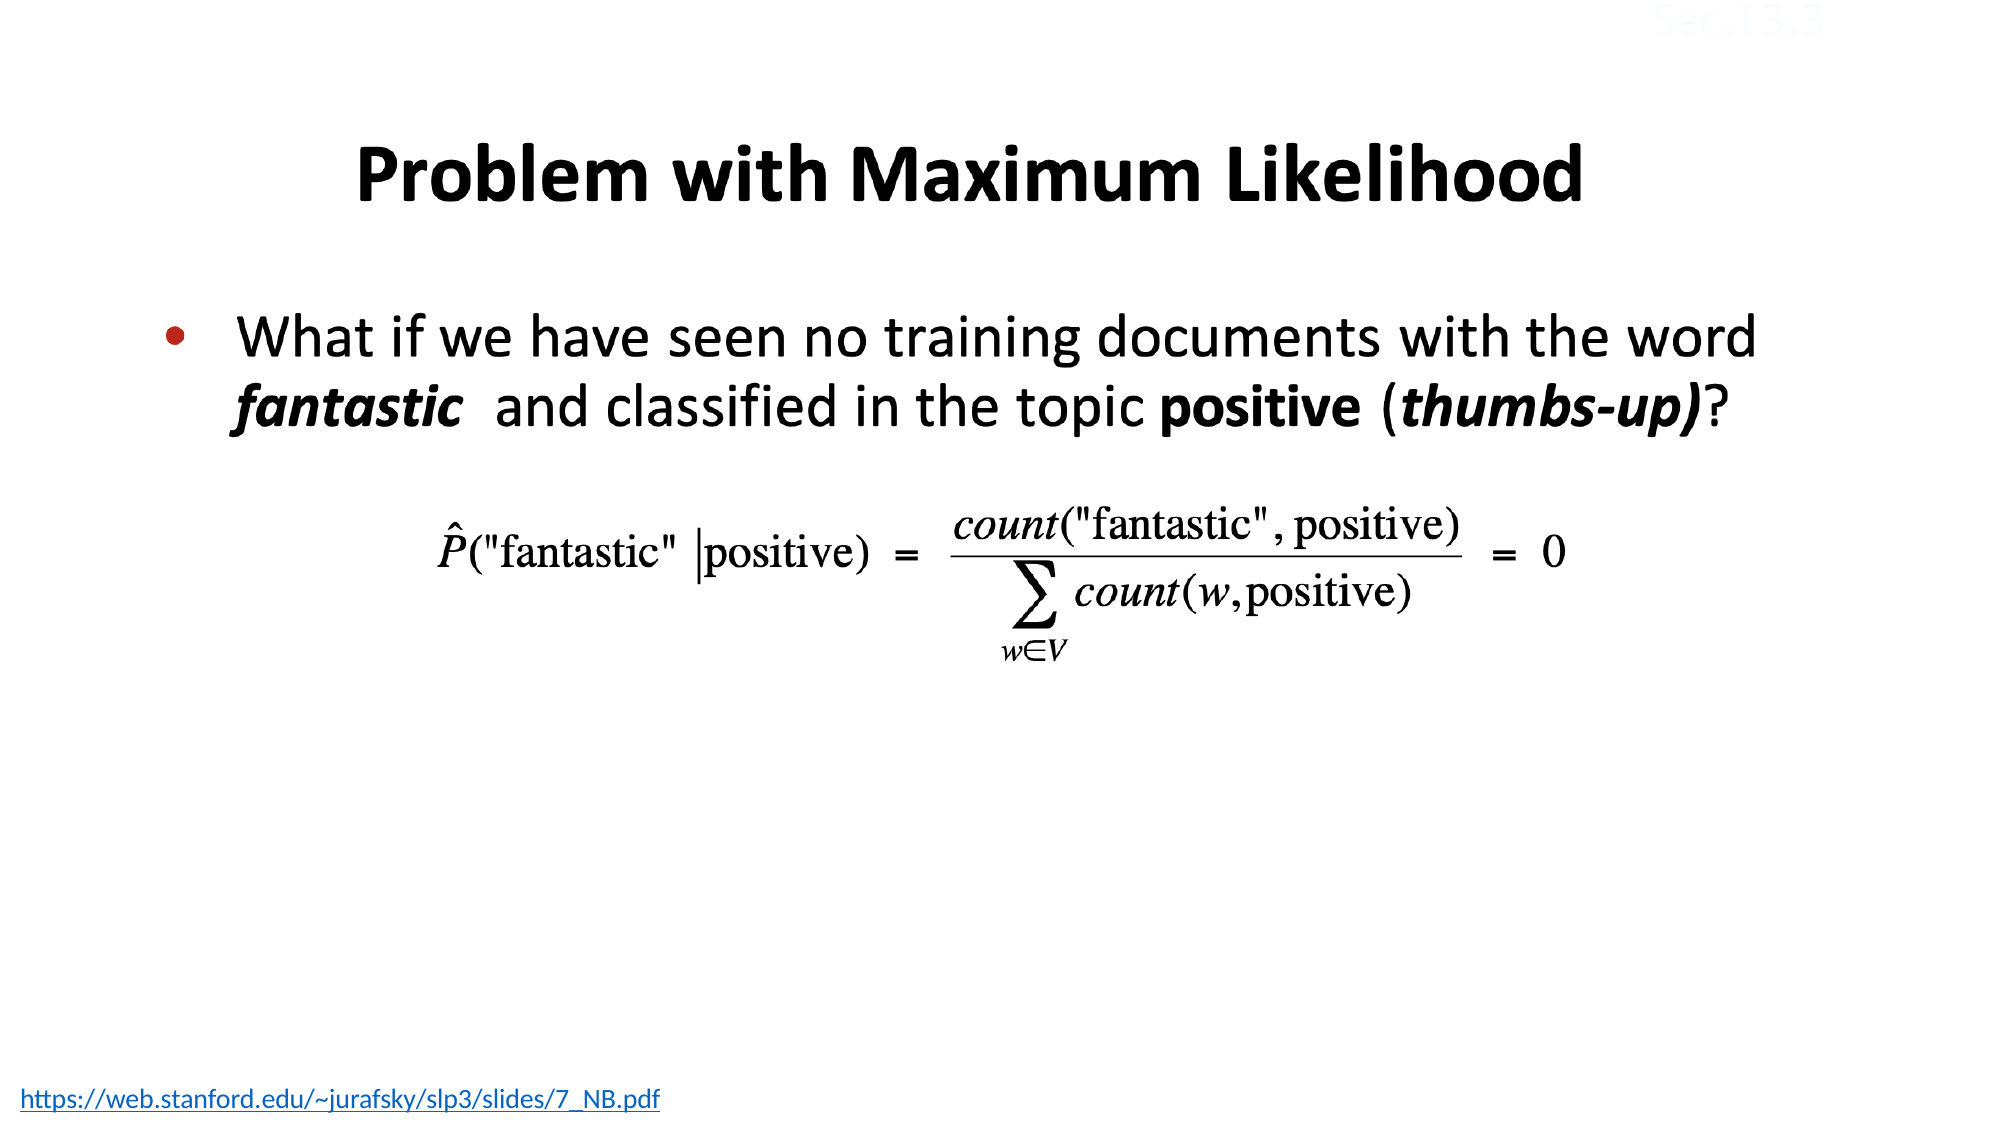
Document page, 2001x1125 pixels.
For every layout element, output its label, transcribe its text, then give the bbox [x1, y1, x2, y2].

picture [62, 2, 1937, 687]
text_box https://web.stanford.edu/~jurafsky/slp3/slides/7_NB.pdf [0, 1060, 896, 1105]
